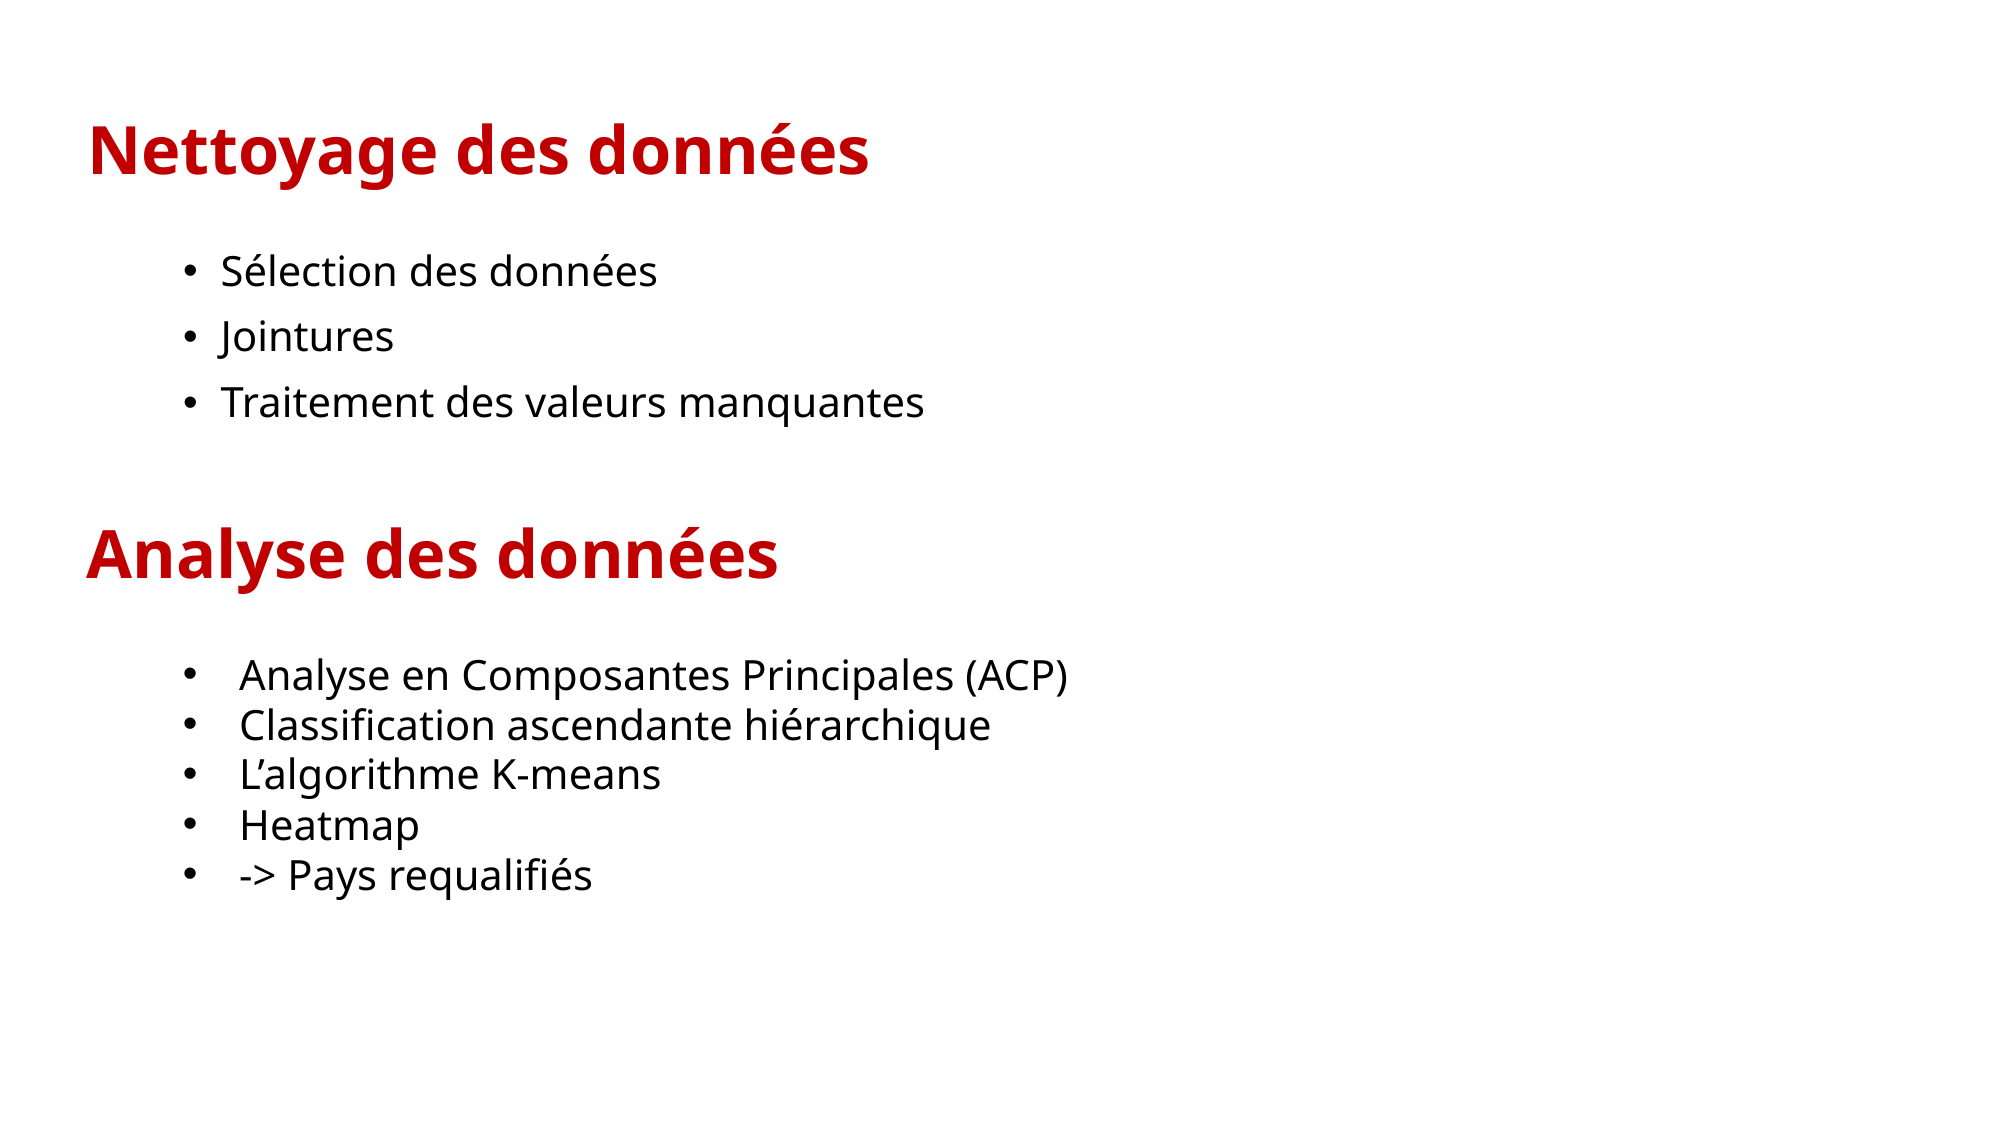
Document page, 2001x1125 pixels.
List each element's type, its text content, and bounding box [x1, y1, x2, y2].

text_box Analyse en Composantes Principales (ACP) Classification ascendante hiérarchique L’algorithme K-means Heatmap -> Pays requalifiés [168, 640, 1168, 906]
title Nettoyage des données [71, 43, 1797, 262]
list Sélection des données Jointures Traitement des valeurs manquantes [168, 242, 1894, 500]
text_box Analyse des données [71, 504, 1072, 600]
